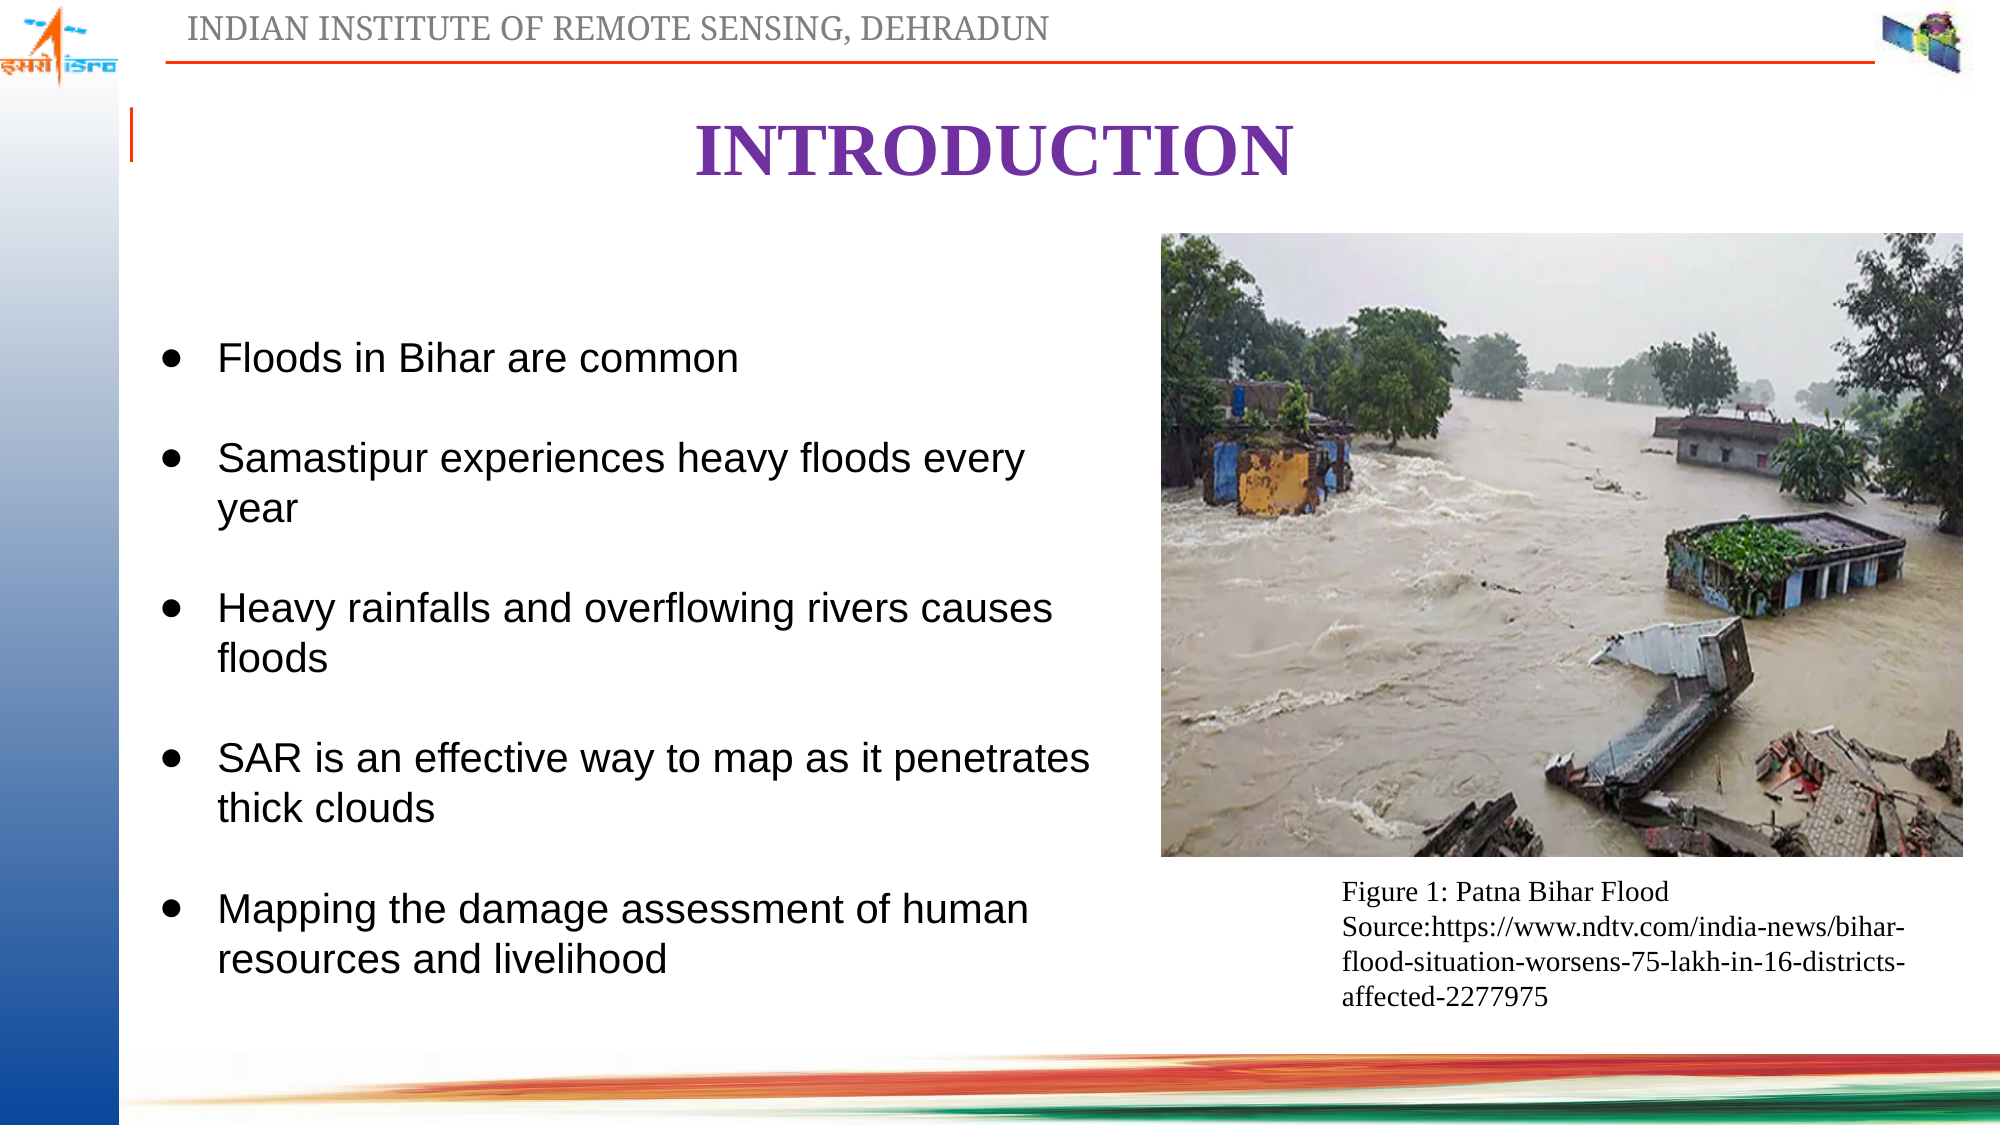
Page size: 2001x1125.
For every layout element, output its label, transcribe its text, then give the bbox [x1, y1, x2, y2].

picture [1875, 0, 1973, 94]
picture [1161, 233, 1963, 858]
picture [0, 6, 118, 94]
text_box INTRODUCTION [661, 92, 1327, 198]
text_box Figure 1: Patna Bihar Flood Source:https://www.ndtv.com/india-news/bihar-flood-situation-worsens-75-lakh-in-16-districts-affected-2277975 [1326, 864, 1963, 1020]
text_box Floods in Bihar are common Samastipur experiences heavy floods every year Heavy rainfalls and overflowing rivers causes floods SAR is an effective way to map as it penetrates thick clouds Mapping the damage assessment of human resources and livelihood [127, 233, 1130, 989]
picture [119, 1054, 2000, 1125]
